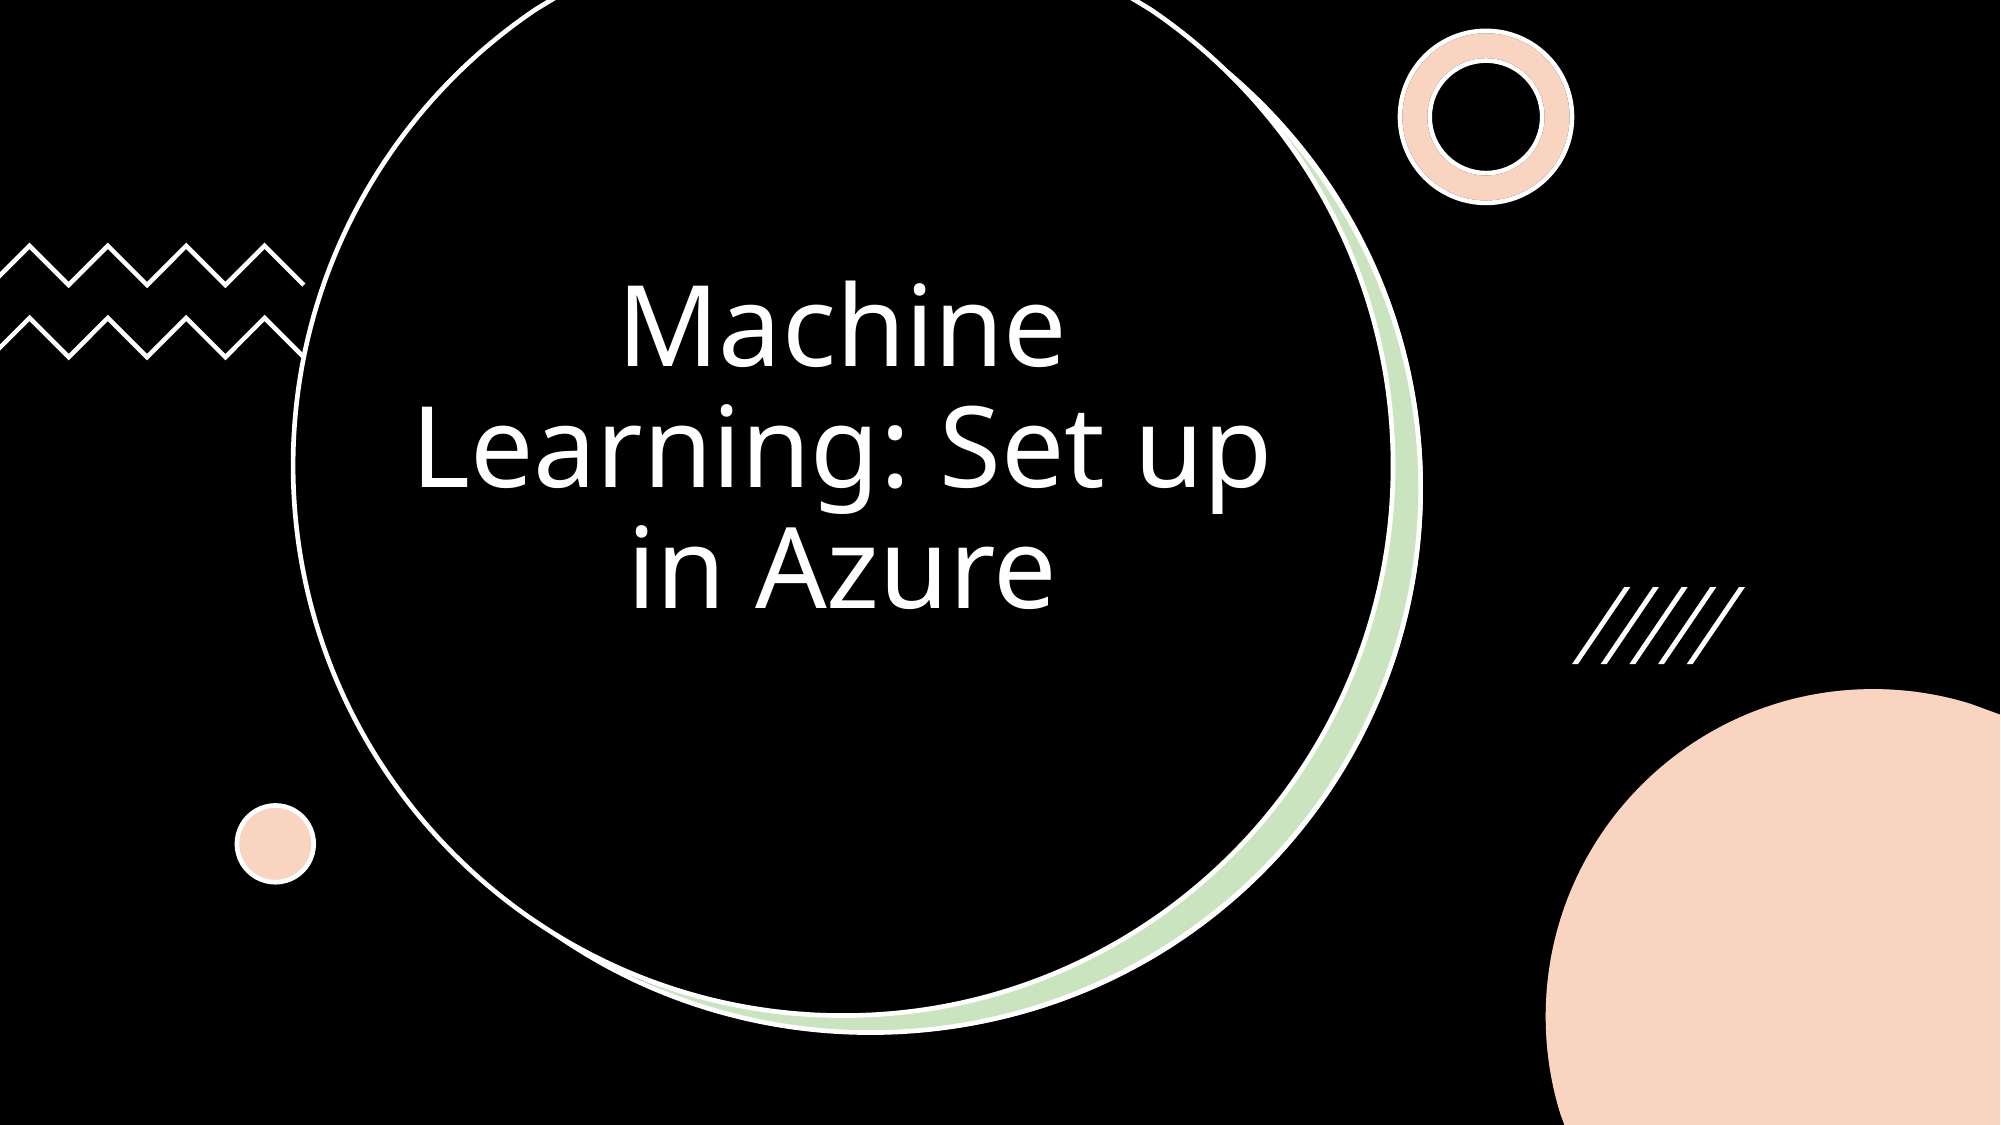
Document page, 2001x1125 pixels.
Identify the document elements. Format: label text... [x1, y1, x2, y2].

text_box [393, 0, 1293, 146]
text_box [291, 183, 1395, 1018]
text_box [1571, 586, 1746, 665]
text_box [1398, 29, 1574, 205]
text_box [1247, 89, 1301, 146]
title Machine Learning: Set up in Azure [367, 146, 1317, 641]
text_box [235, 803, 316, 884]
text_box [0, 0, 2000, 1125]
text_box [0, 242, 306, 361]
text_box [861, 161, 1425, 1036]
text_box [1544, 687, 2000, 1125]
text_box [1211, 53, 1305, 146]
text_box [565, 167, 1423, 1035]
